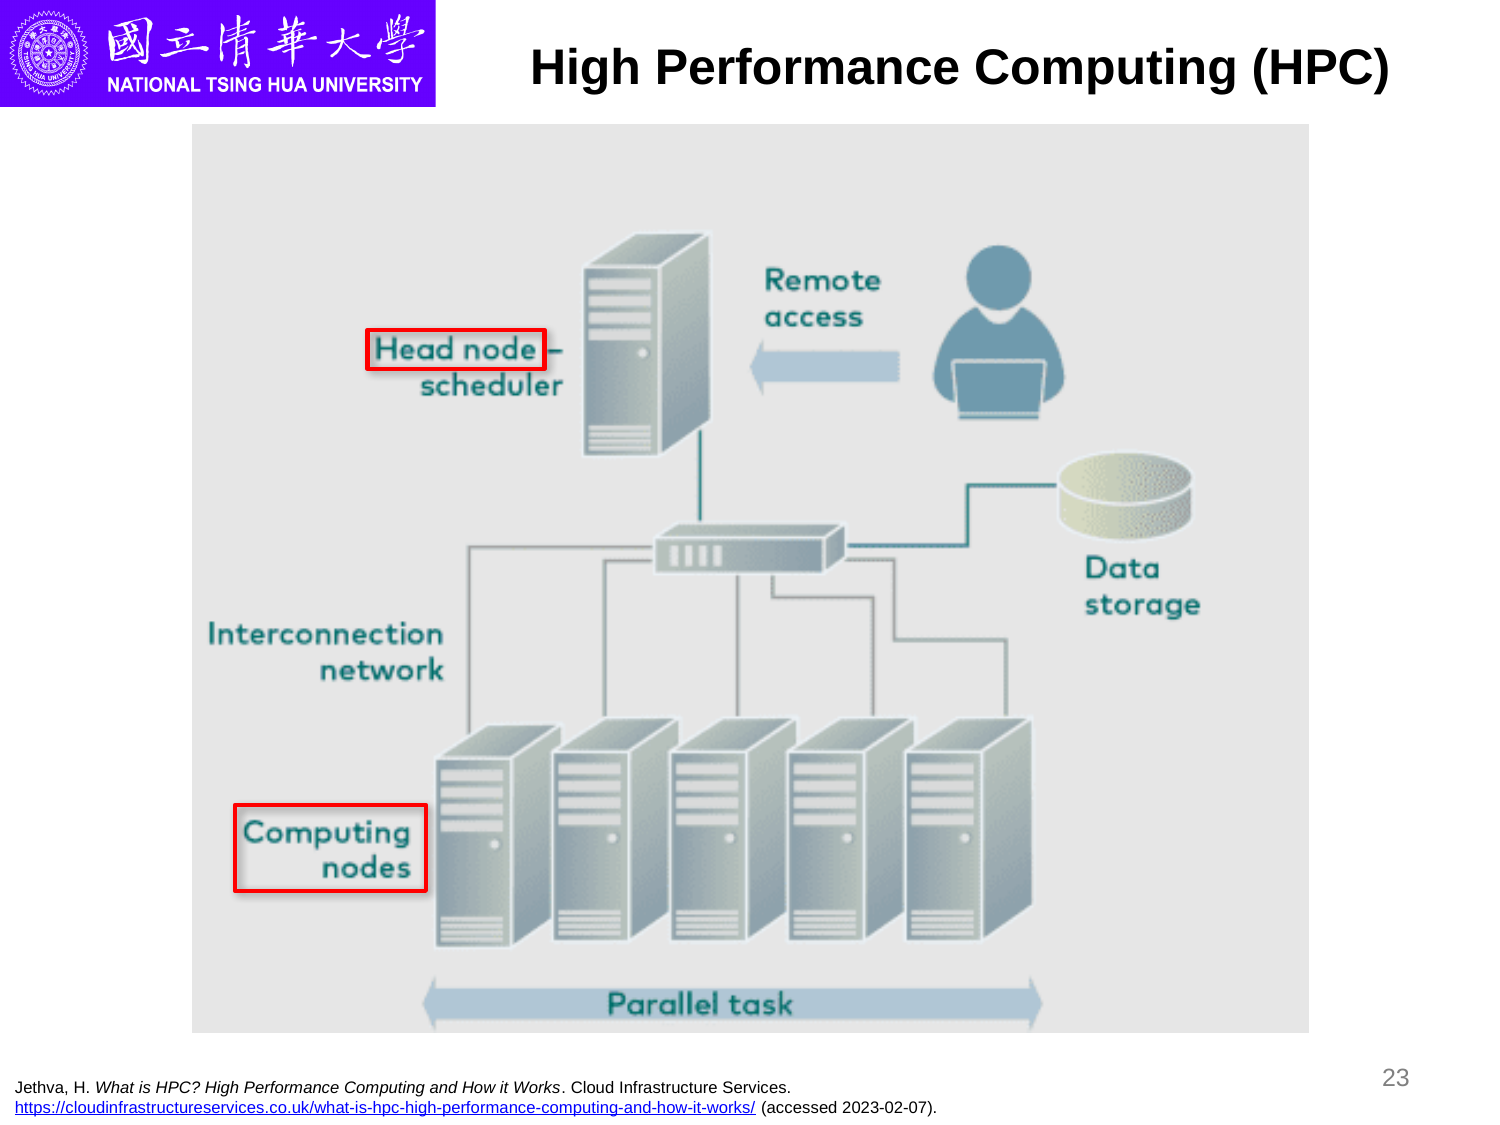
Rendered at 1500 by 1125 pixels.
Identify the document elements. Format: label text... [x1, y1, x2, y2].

picture [0, 0, 436, 107]
slide_number 23 [1308, 1050, 1425, 1103]
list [192, 124, 1309, 1033]
title High Performance Computing (HPC) [515, 0, 1425, 107]
text_box Jethva, H. What is HPC? High Performance Computing and How it Works. Cloud Infrastructure Services. https://cloudinfrastructureservices.co.uk/what-is-hpc-high-performance-computing-and-how-it-works/ (accessed 2023-02-07). [0, 1069, 954, 1125]
